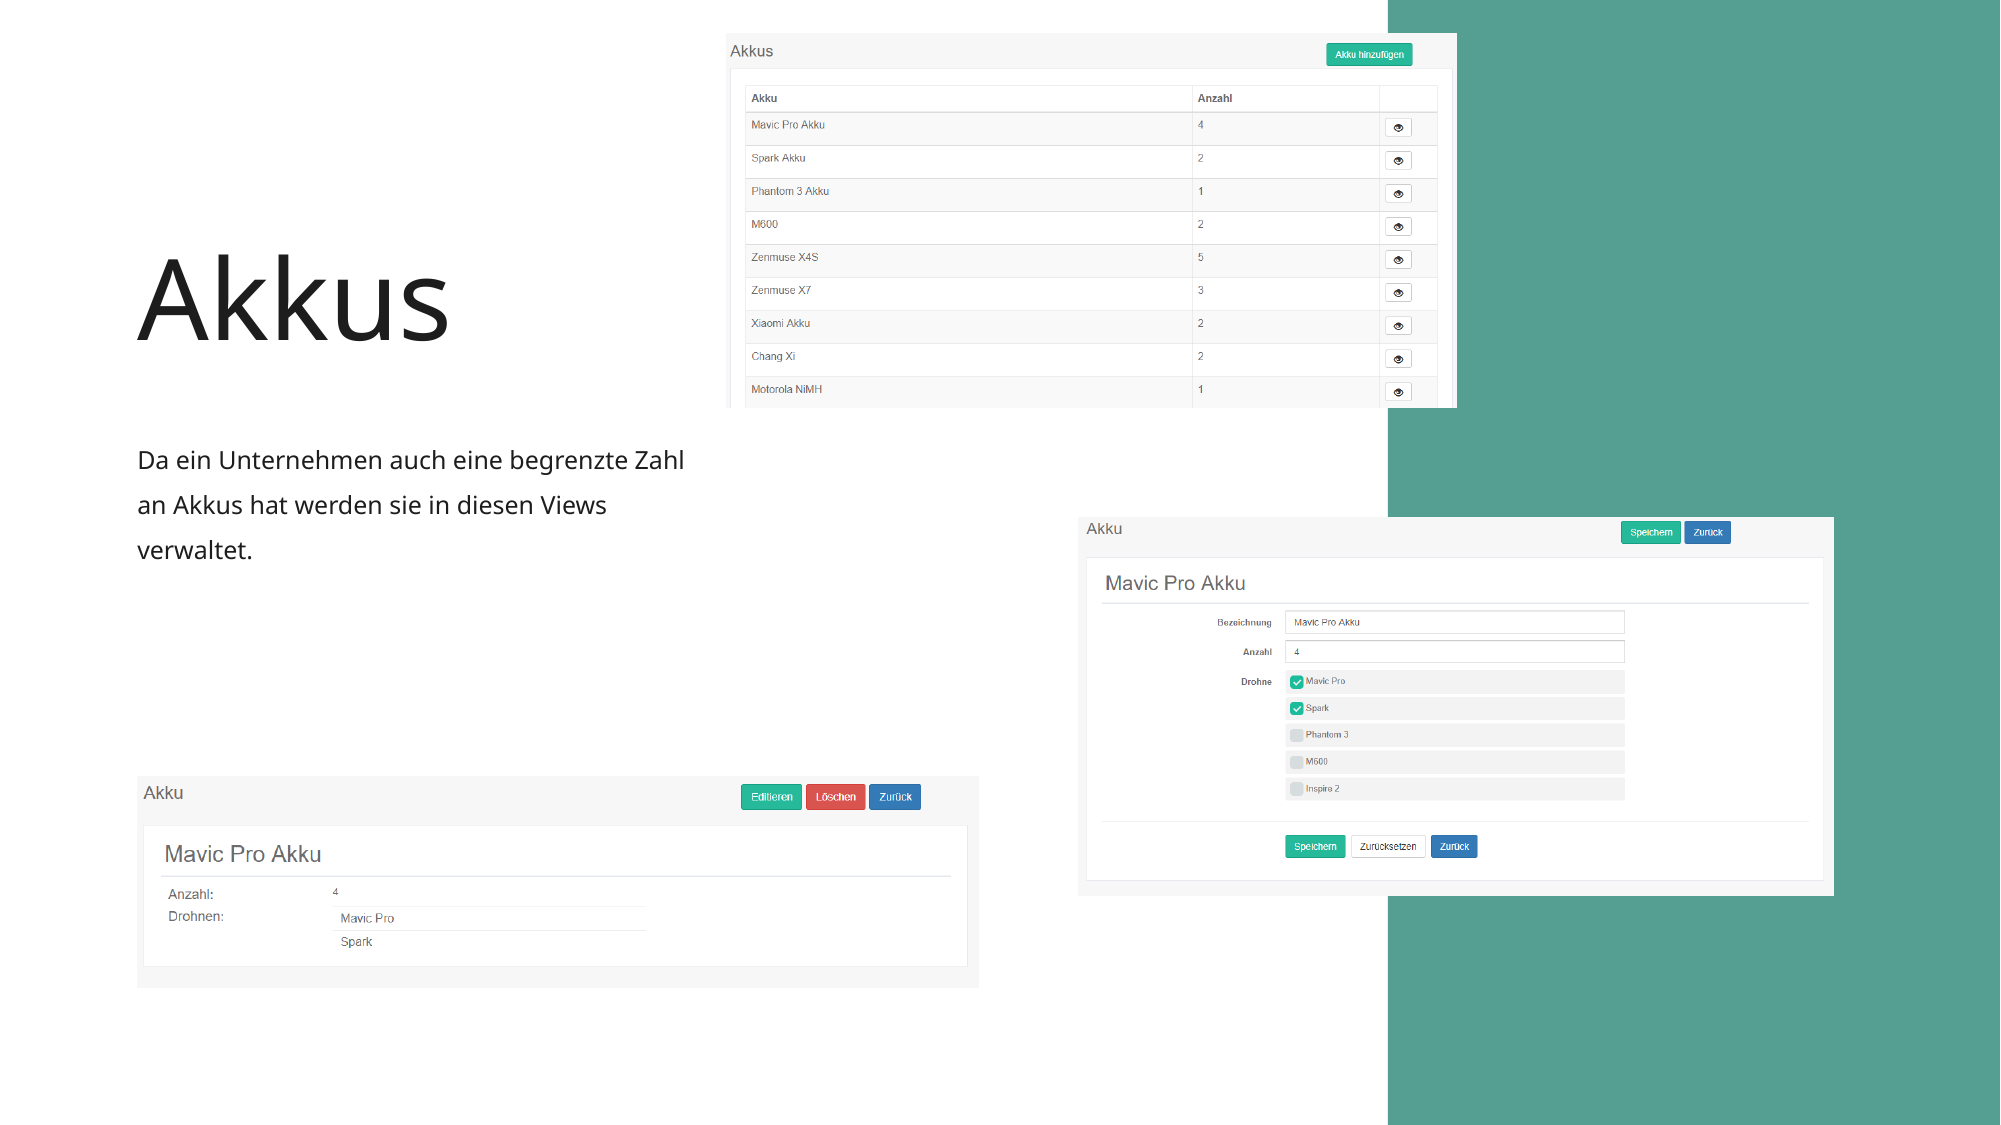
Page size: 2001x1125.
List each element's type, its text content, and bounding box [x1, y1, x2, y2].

picture [1078, 517, 1834, 896]
text_box Da ein Unternehmen auch eine begrenzte Zahl an Akkus hat werden sie in diesen Views verwaltet. [137, 429, 712, 565]
picture [137, 776, 979, 988]
text_box [1387, 0, 2000, 1125]
picture [726, 33, 1457, 408]
text_box Akkus [137, 243, 712, 365]
